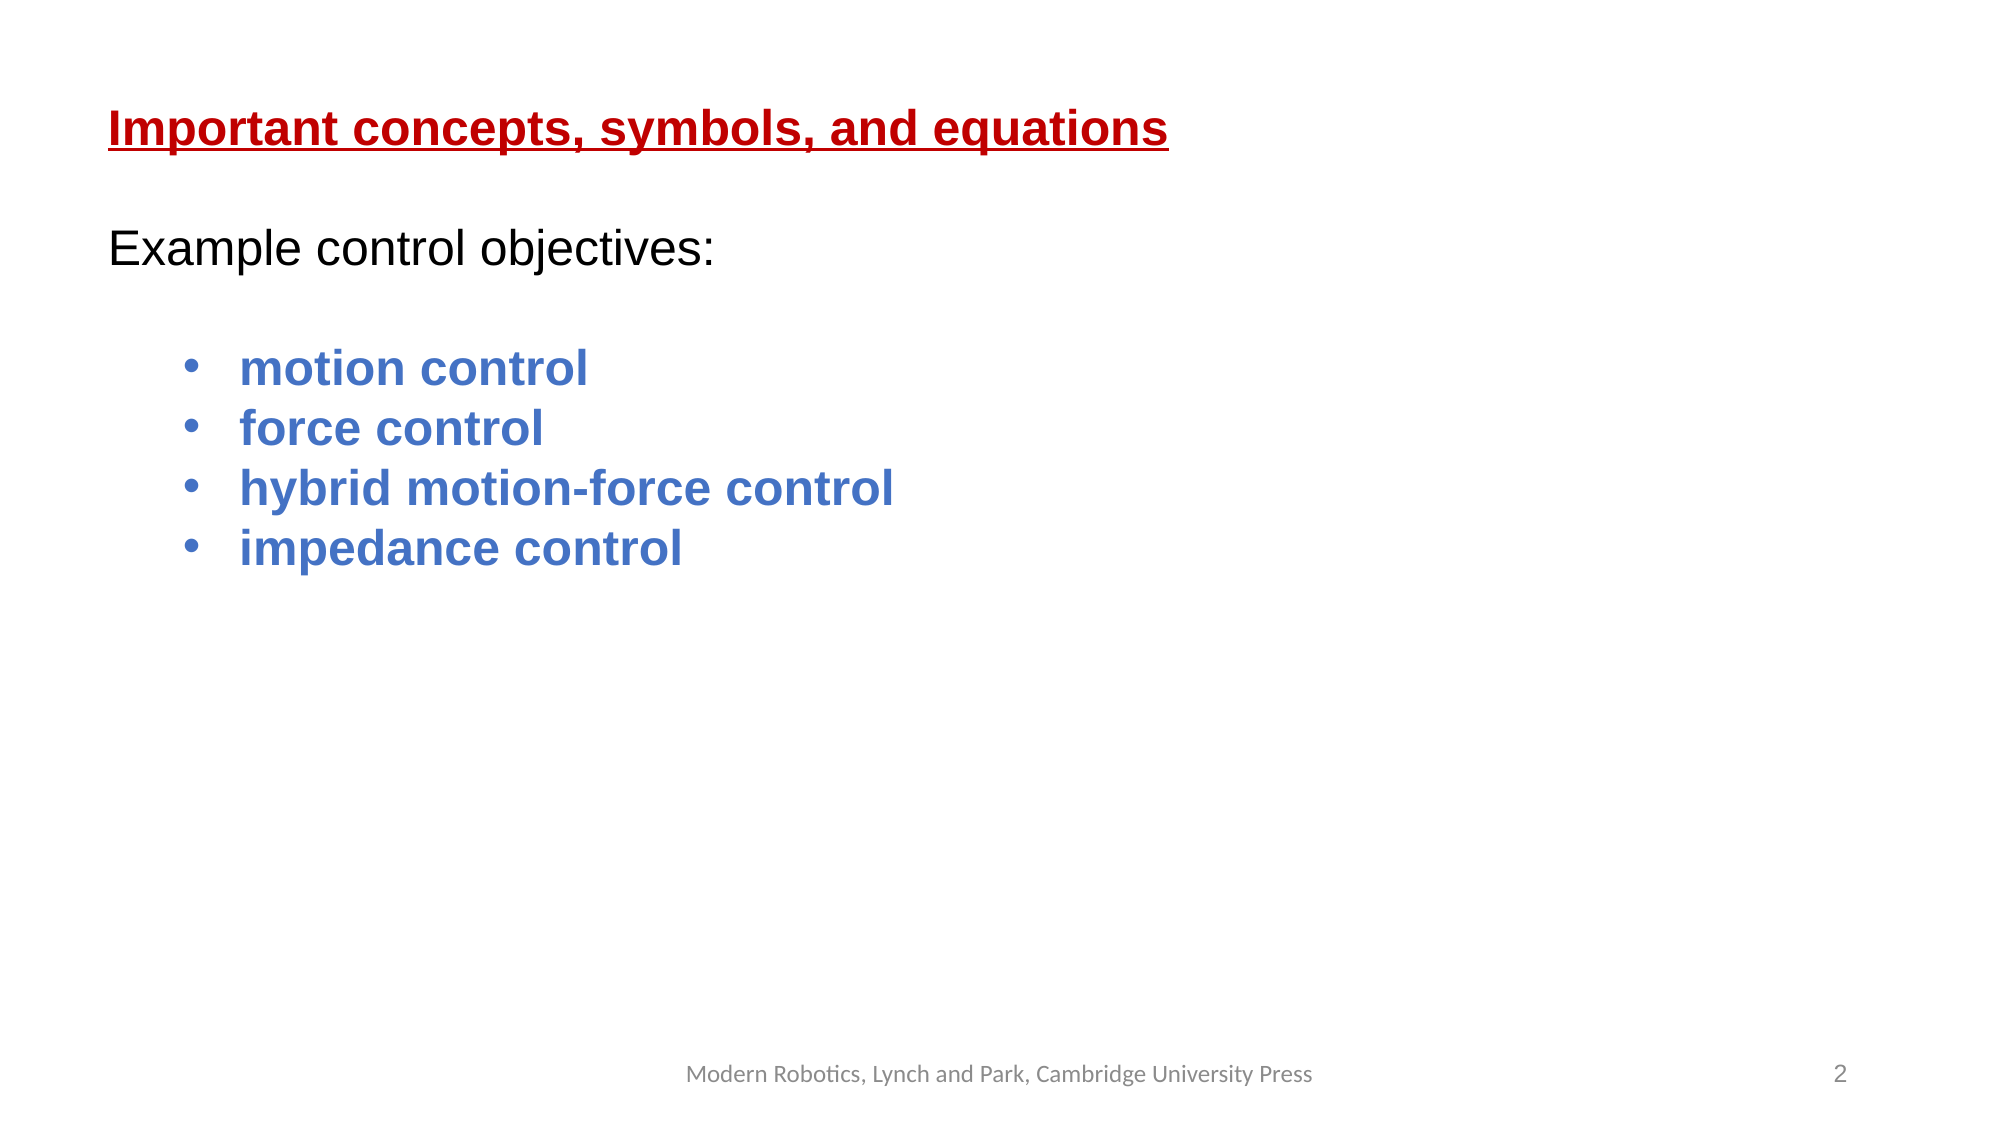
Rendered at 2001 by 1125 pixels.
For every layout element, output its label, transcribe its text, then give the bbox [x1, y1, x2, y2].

footer Modern Robotics, Lynch and Park, Cambridge University Press [662, 1042, 1338, 1103]
text_box Important concepts, symbols, and equations Example control objectives: motion control force control hybrid motion-force control impedance control [93, 87, 1903, 583]
slide_number 2 [1412, 1042, 1863, 1103]
